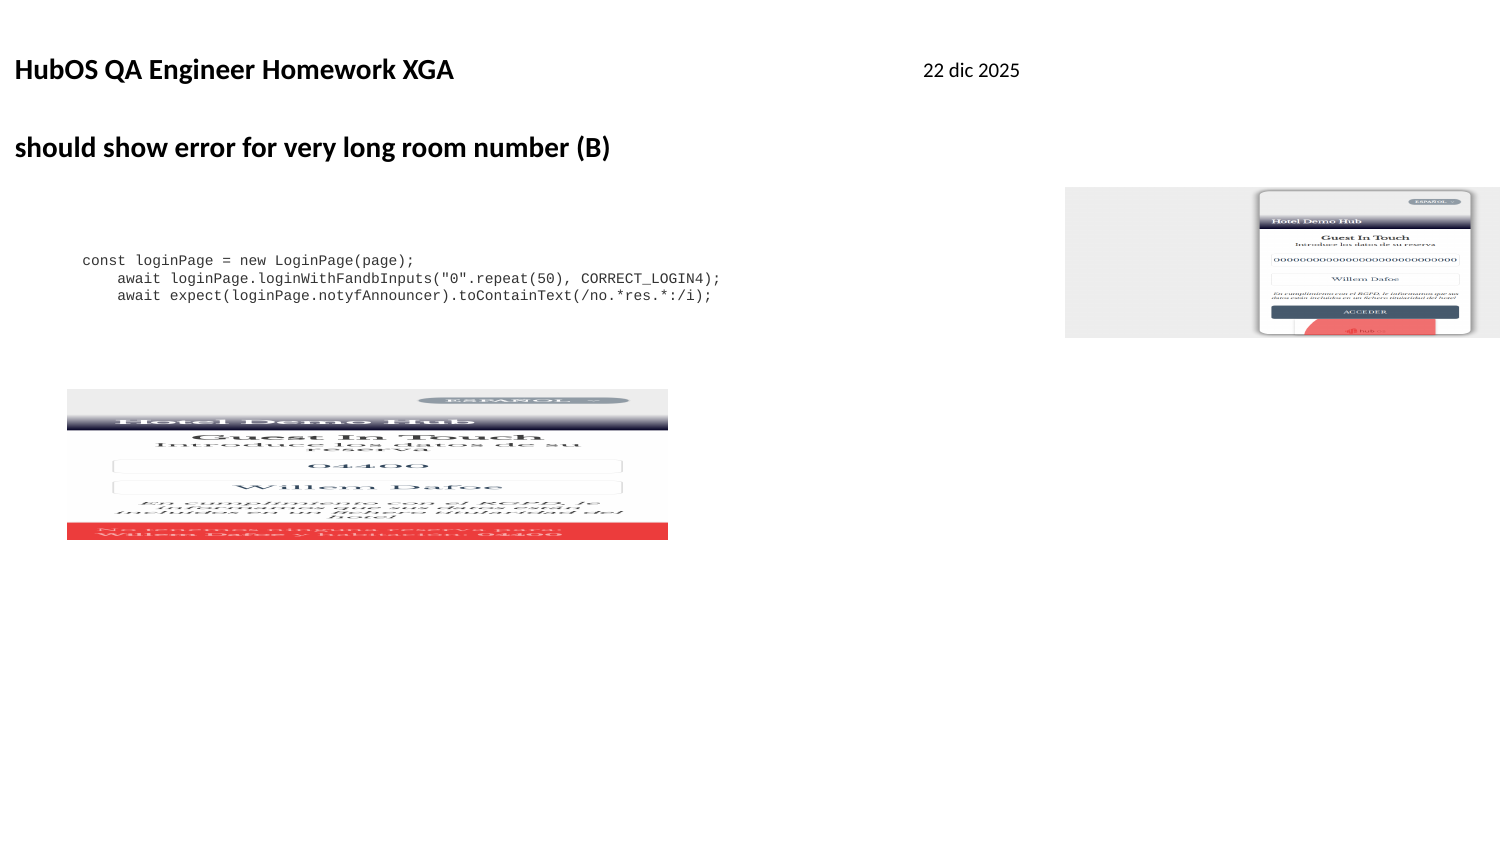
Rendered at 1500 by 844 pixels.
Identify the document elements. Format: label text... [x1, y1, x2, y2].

text_box 22 dic 2025 [721, 46, 1035, 92]
picture [1064, 187, 1500, 338]
text_box should show error for very long room number (B) [0, 112, 1035, 180]
text_box HubOS QA Engineer Homework XGA [0, 37, 704, 98]
picture [67, 389, 668, 540]
text_box const loginPage = new LoginPage(page); await loginPage.loginWithFandbInputs("0".repeat(50), CORRECT_LOGIN4); await expect(loginPage.notyfAnnouncer).toContainText(/no.*res.*:/i); [67, 187, 1028, 368]
